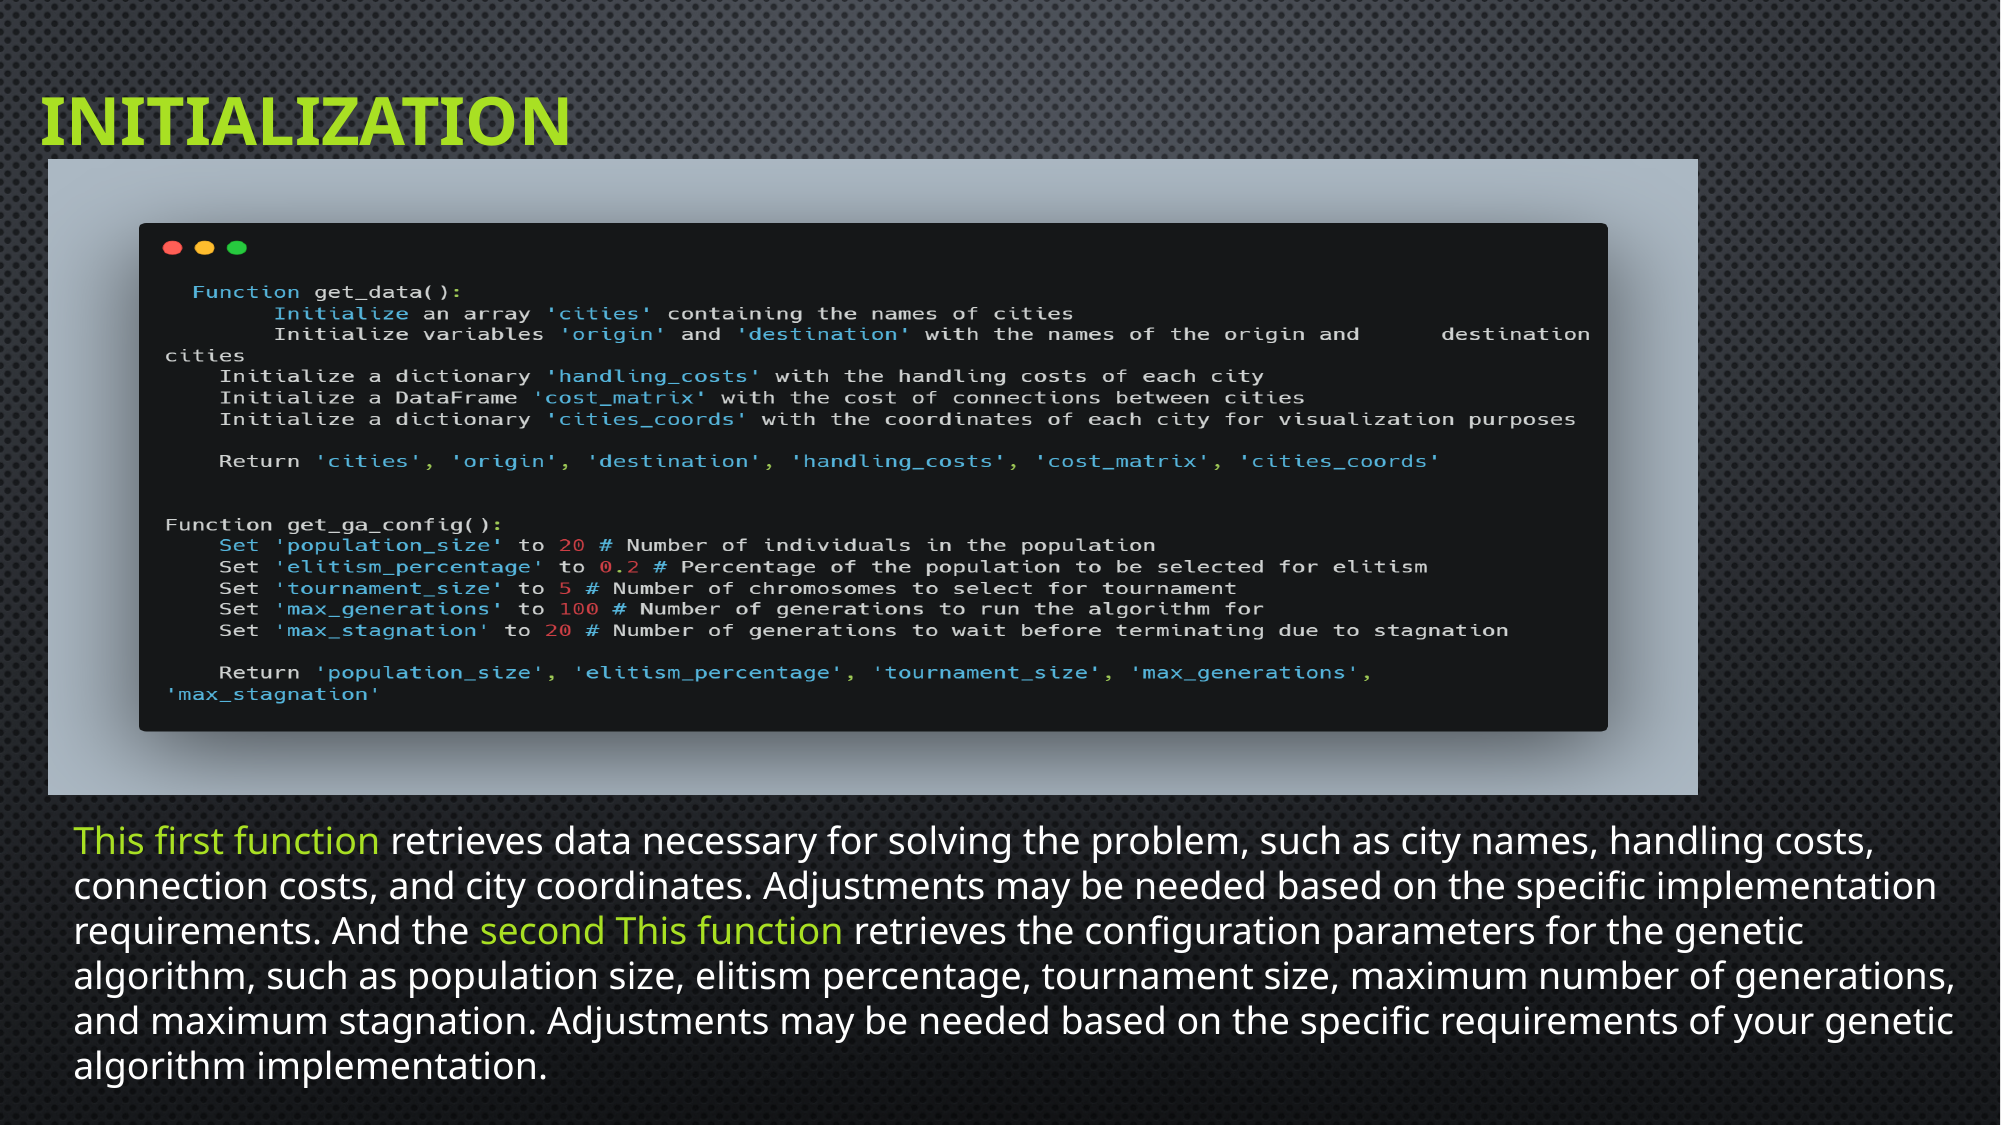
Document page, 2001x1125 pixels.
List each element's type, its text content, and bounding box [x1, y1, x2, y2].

text_box This first function retrieves data necessary for solving the problem, such as city names, handling costs, connection costs, and city coordinates. Adjustments may be needed based on the specific implementation requirements. And the second This function retrieves the configuration parameters for the genetic algorithm, such as population size, elitism percentage, tournament size, maximum number of generations, and maximum stagnation. Adjustments may be needed based on the specific requirements of your genetic algorithm implementation. [58, 809, 1980, 1125]
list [48, 159, 1698, 795]
title Initialization [25, 22, 1651, 215]
